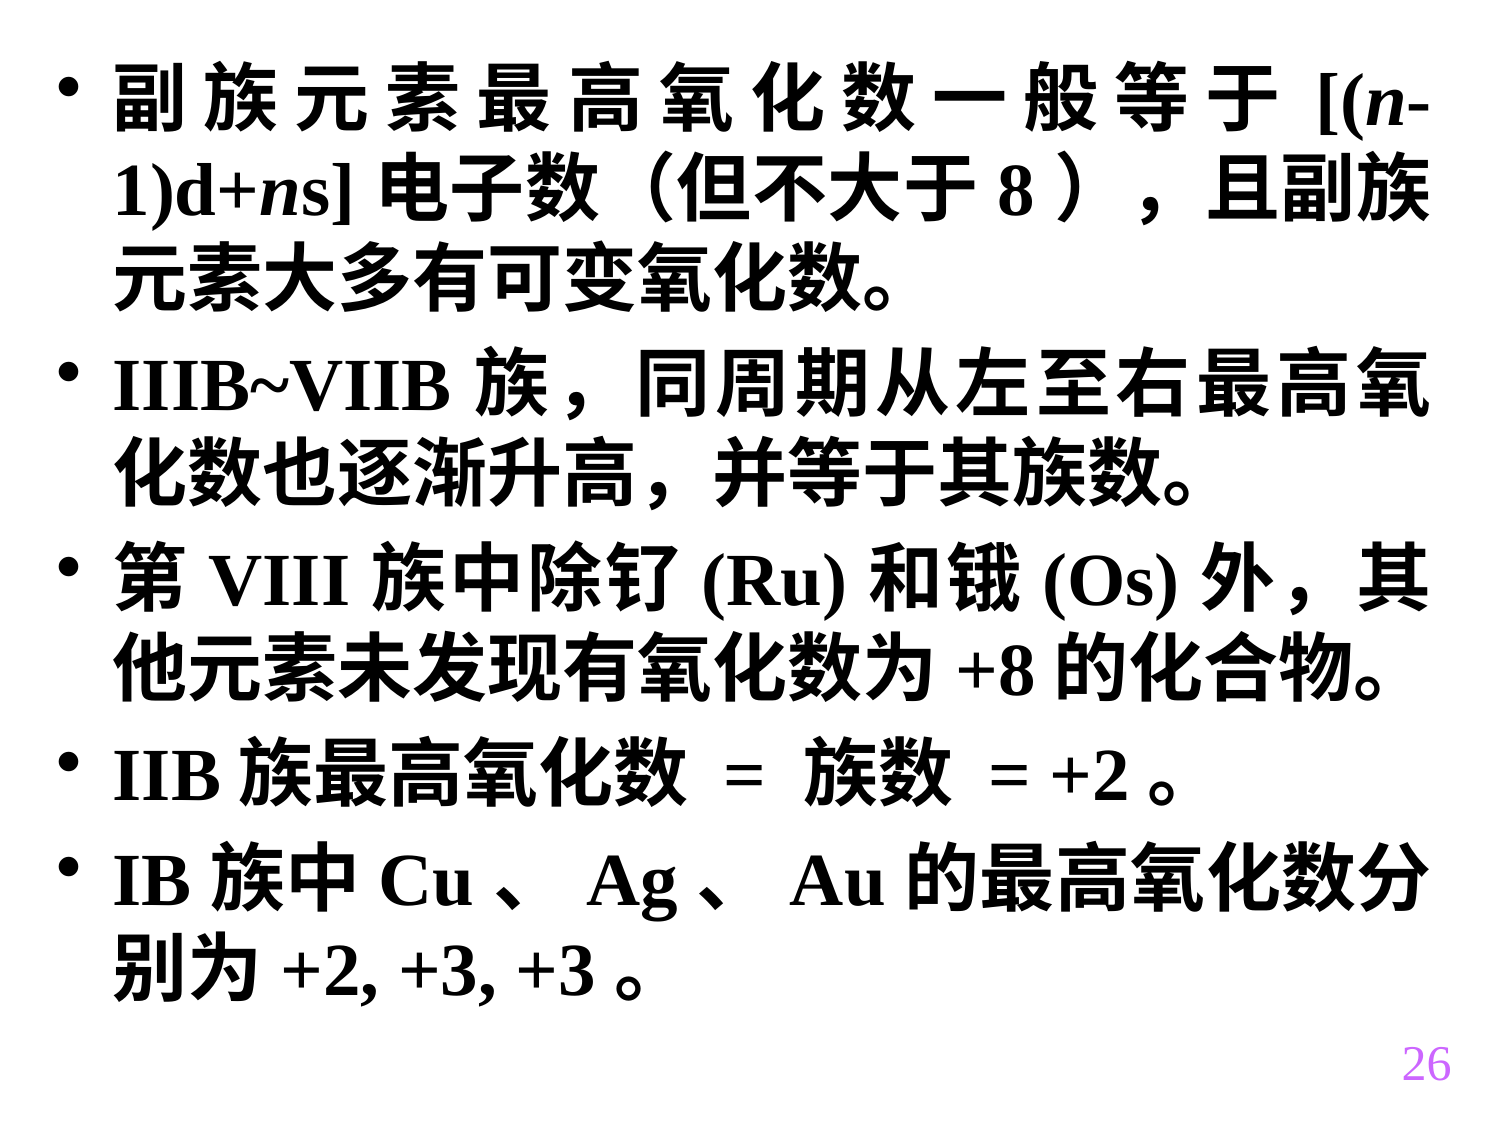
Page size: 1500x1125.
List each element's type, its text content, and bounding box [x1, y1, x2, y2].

list 副族元素最高氧化数一般等于[(n-1)d+ns]电子数（但不大于8），且副族元素大多有可变氧化数。 IIIB~VIIB族，同周期从左至右最高氧化数也逐渐升高，并等于其族数。 第VIII族中除钌(Ru)和锇(Os)外，其他元素未发现有氧化数为+8的化合物。 IIB族最高氧化数 = 族数 = +2。 IB族中Cu、Ag、Au的最高氧化数分别为+2, +3, +3。 [41, 42, 1447, 1024]
